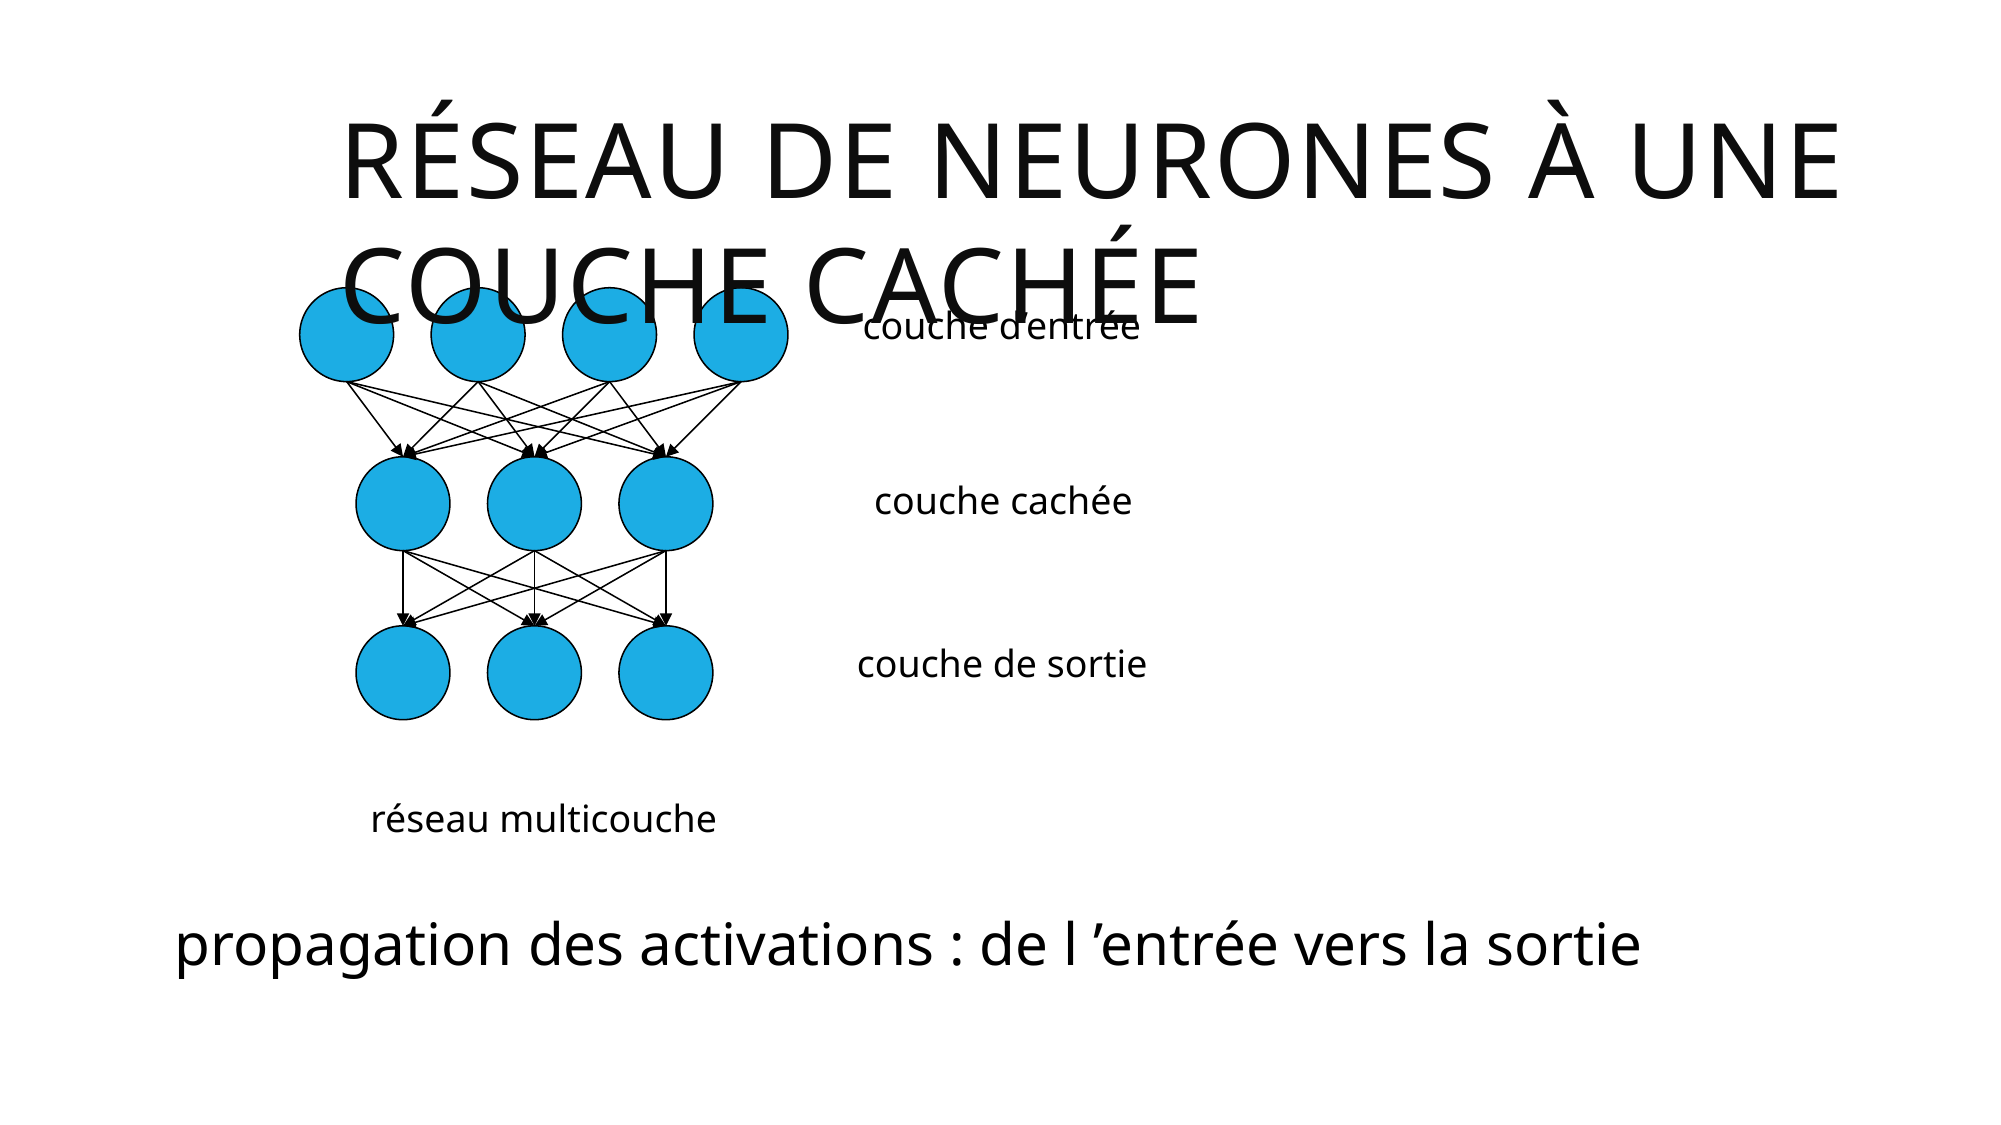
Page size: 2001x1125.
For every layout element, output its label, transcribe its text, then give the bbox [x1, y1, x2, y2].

text_box propagation des activations : de l ’entrée vers la sortie [159, 899, 1658, 985]
text_box couche de sortie [842, 632, 1163, 692]
text_box couche cachée [859, 469, 1148, 530]
text_box Réseau de neurones à une couche cachée [324, 87, 1986, 250]
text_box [299, 287, 789, 720]
text_box couche d’entrée [847, 294, 1157, 355]
text_box réseau multicouche [275, 787, 813, 847]
